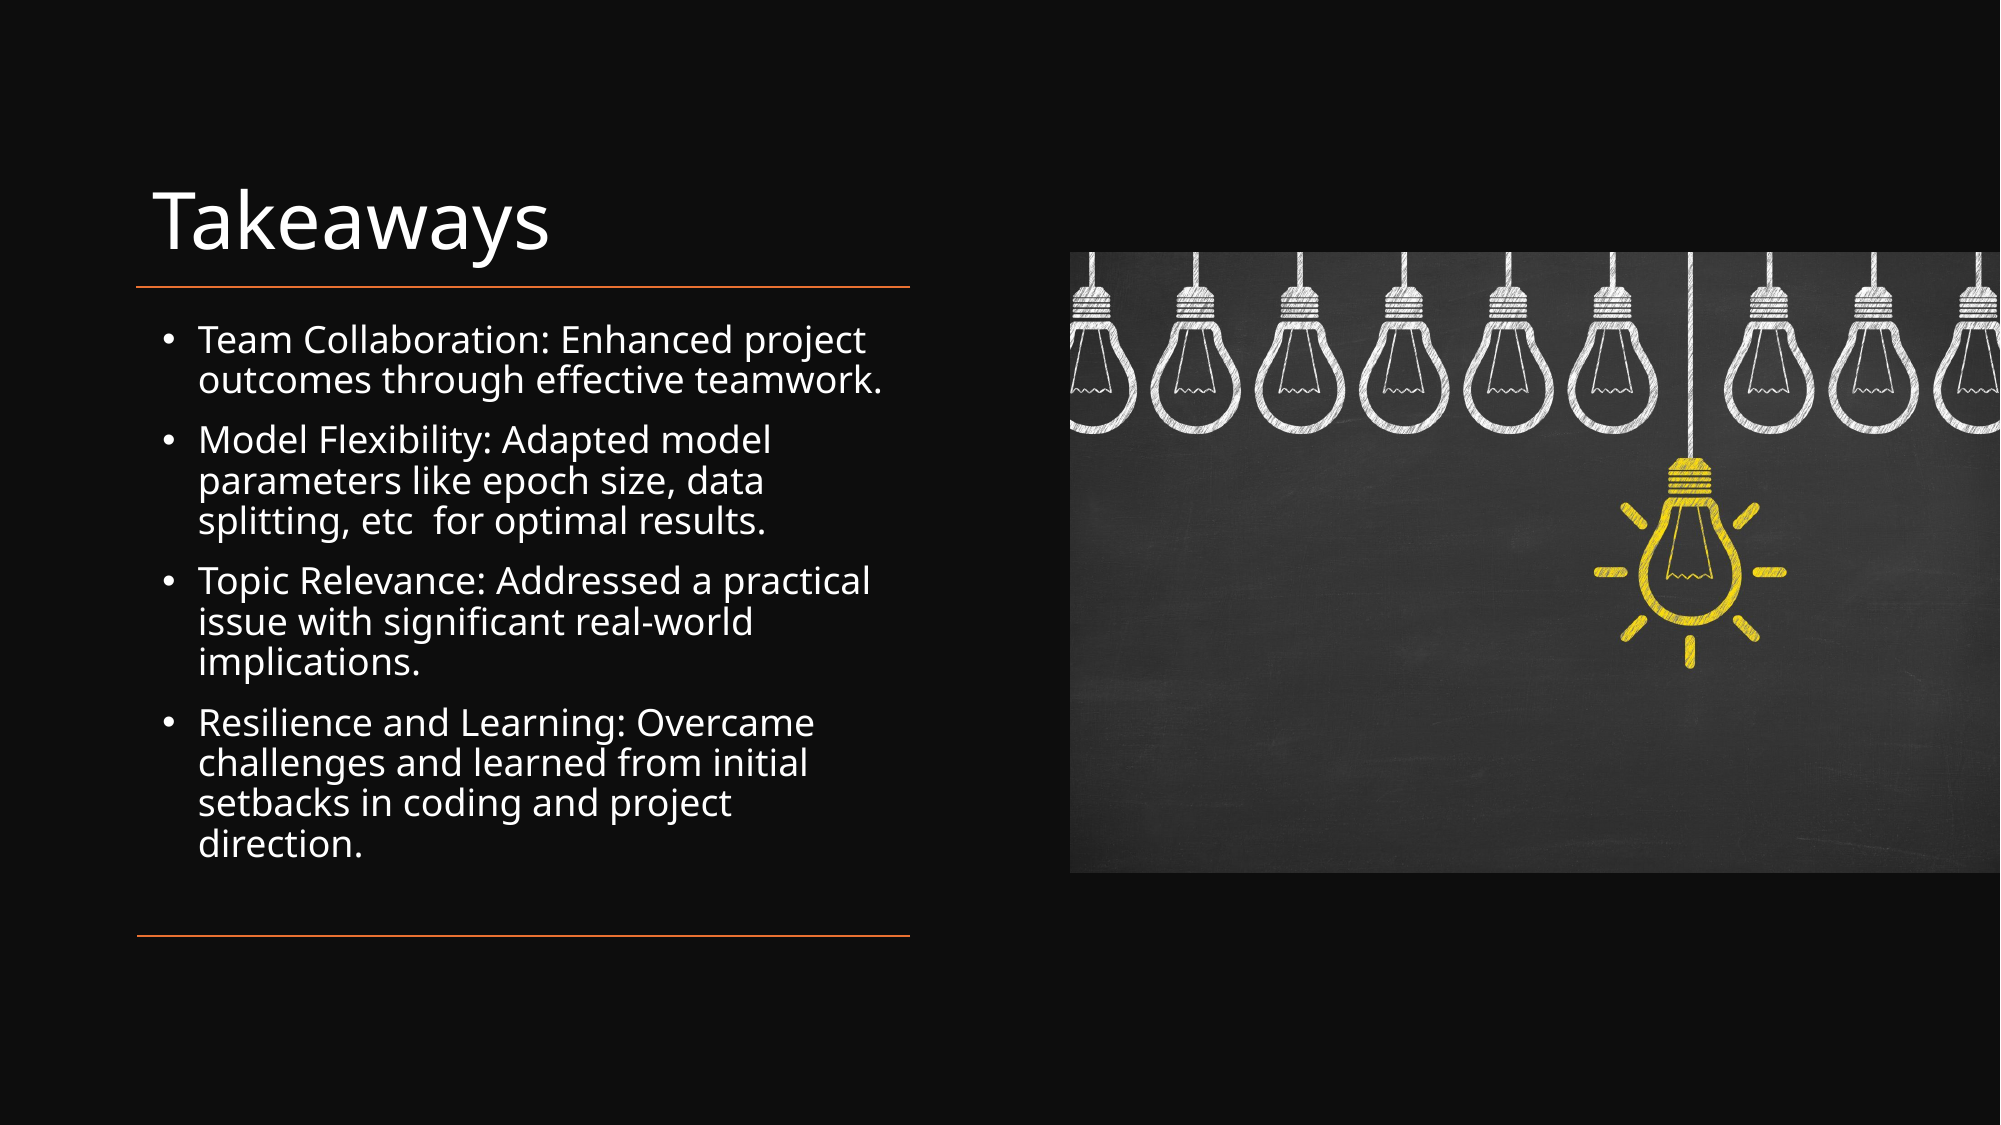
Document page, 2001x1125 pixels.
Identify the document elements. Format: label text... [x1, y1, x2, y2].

text_box [0, 0, 2000, 1125]
title Takeaways [137, 73, 910, 275]
picture [1069, 252, 2000, 873]
list Team Collaboration: Enhanced project outcomes through effective teamwork. Model Flexibility: Adapted model parameters like epoch size, data splitting, etc for optimal results. Topic Relevance: Addressed a practical issue with significant real-world implications. Resilience and Learning: Overcame challenges and learned from initial setbacks in coding and project direction. [147, 313, 900, 912]
